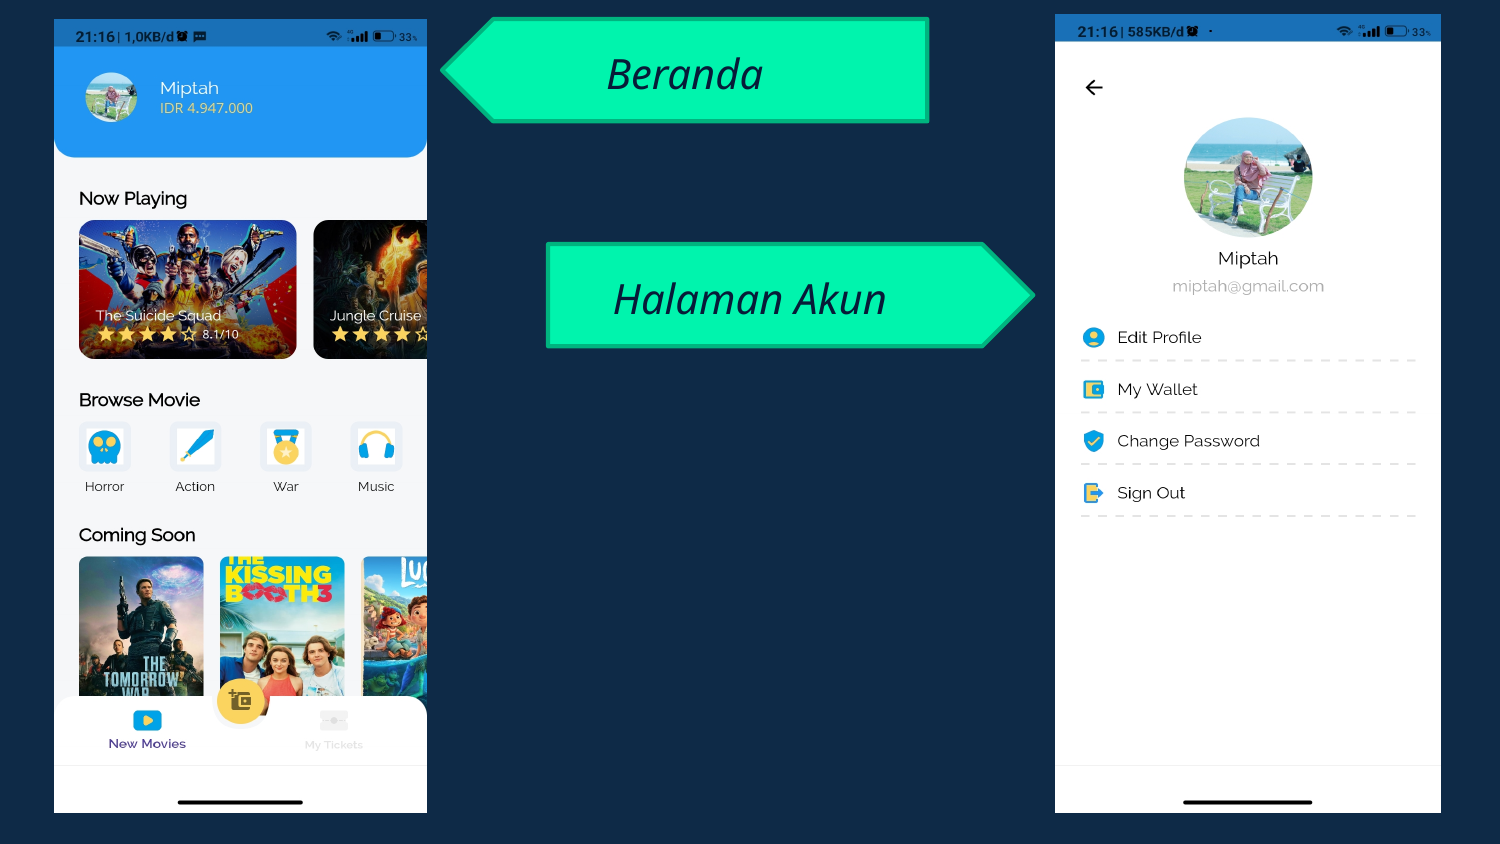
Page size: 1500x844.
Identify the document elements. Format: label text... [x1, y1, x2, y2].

text_box [488, 19, 928, 122]
picture [54, 18, 427, 814]
text_box [548, 244, 1034, 346]
text_box Halaman Akun [517, 249, 983, 347]
text_box [442, 26, 486, 115]
text_box Beranda [486, 24, 883, 122]
picture [1055, 14, 1441, 814]
